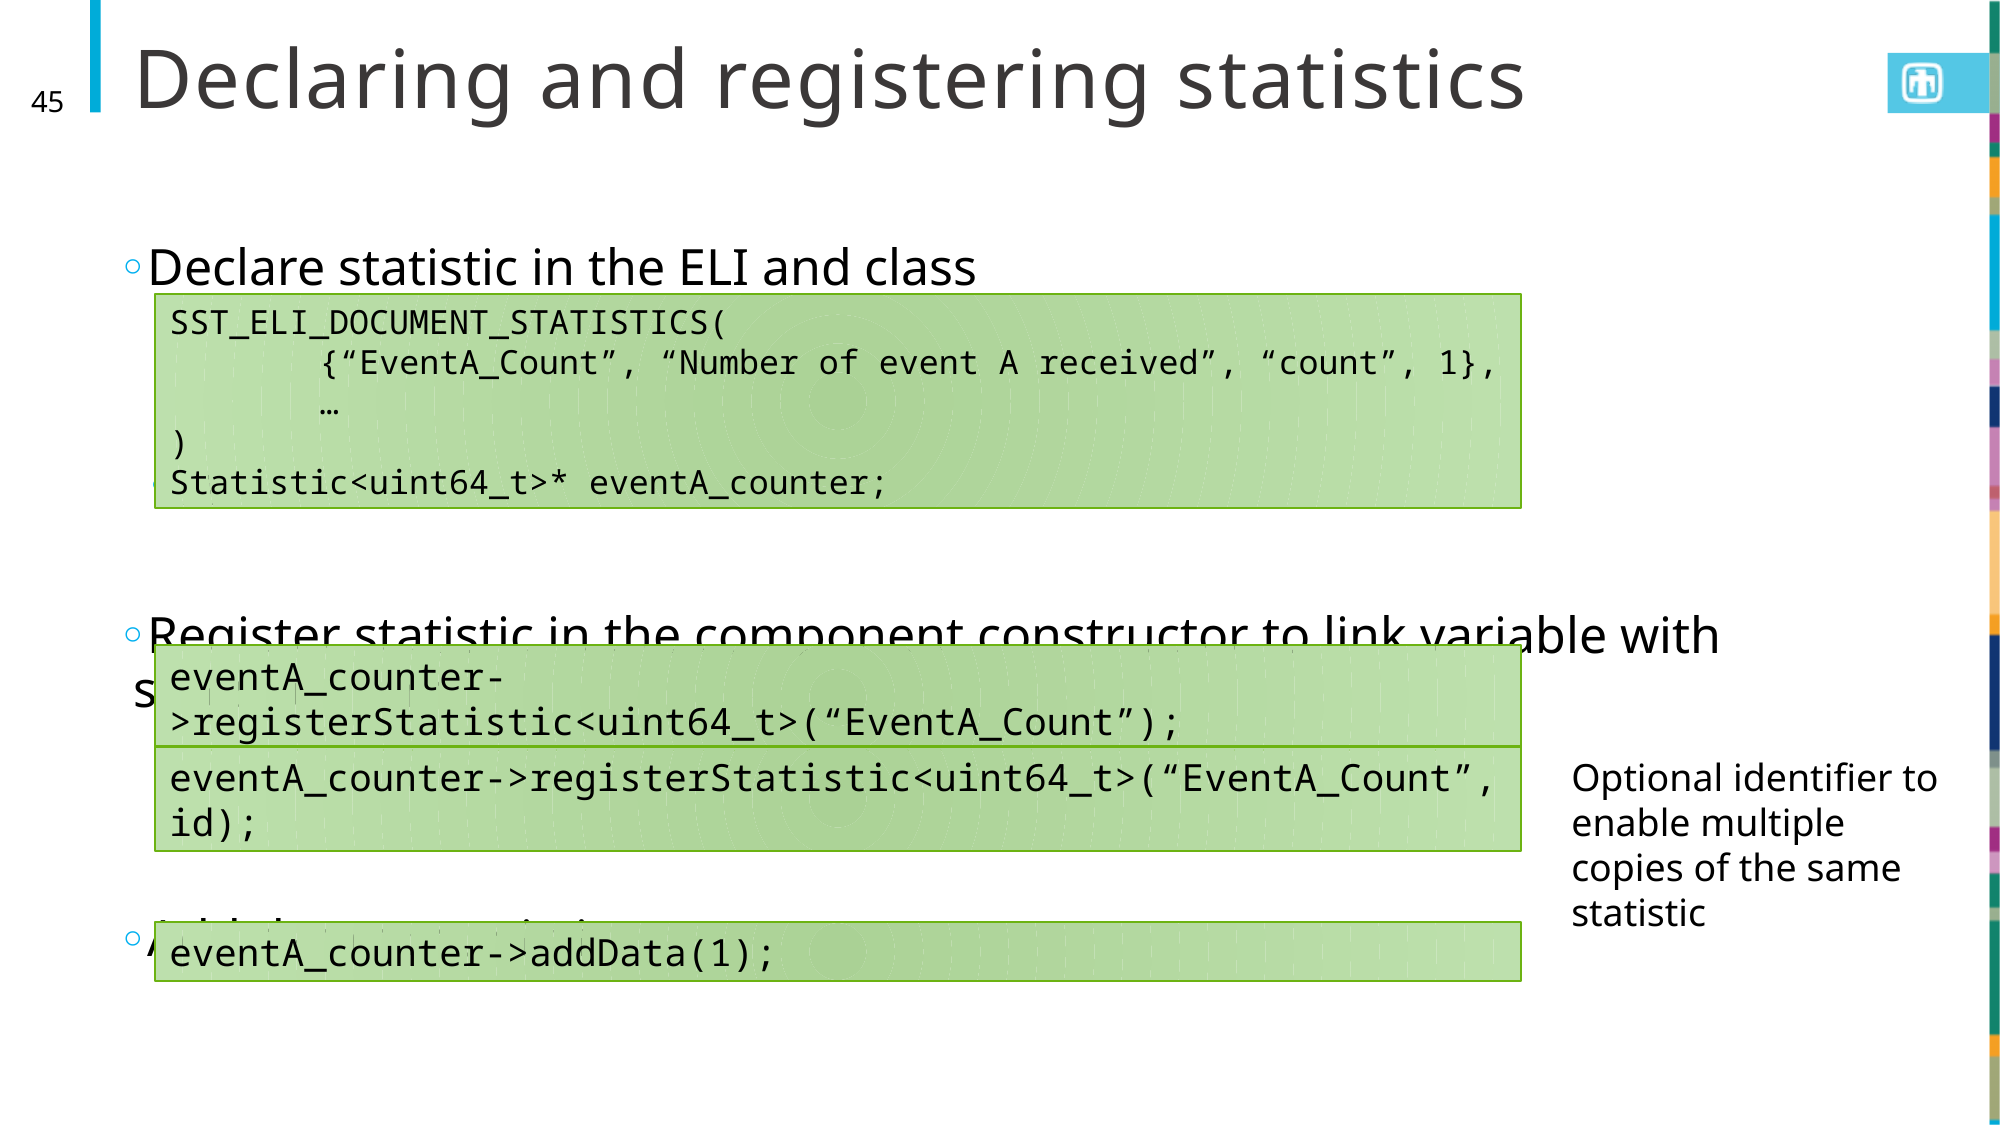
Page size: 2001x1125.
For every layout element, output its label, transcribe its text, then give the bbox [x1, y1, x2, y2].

text_box eventA_counter->registerStatistic<uint64_t>(“EventA_Count”, id); [154, 745, 1522, 852]
text_box eventA_counter->addData(1); [154, 921, 1522, 982]
picture [1990, 1, 1999, 215]
text_box Optional identifier to enable multiple copies of the same statistic [1556, 746, 1980, 942]
title Declaring and registering statistics [118, 39, 1769, 133]
picture [1901, 62, 1944, 104]
list Declare statistic in the ELI and class Ω Register statistic in the component constructor to link variable with statistic name Add data to statistic [118, 234, 1889, 1000]
text_box eventA_counter->registerStatistic<uint64_t>(“EventA_Count”); [154, 644, 1522, 745]
slide_number 45 [10, 73, 80, 133]
text_box SST_ELI_DOCUMENT_STATISTICS( {“EventA_Count”, “Number of event A received”, “count”, 1}, … ) Statistic<uint64_t>* eventA_counter; [154, 293, 1522, 509]
picture [1990, 330, 1999, 1120]
